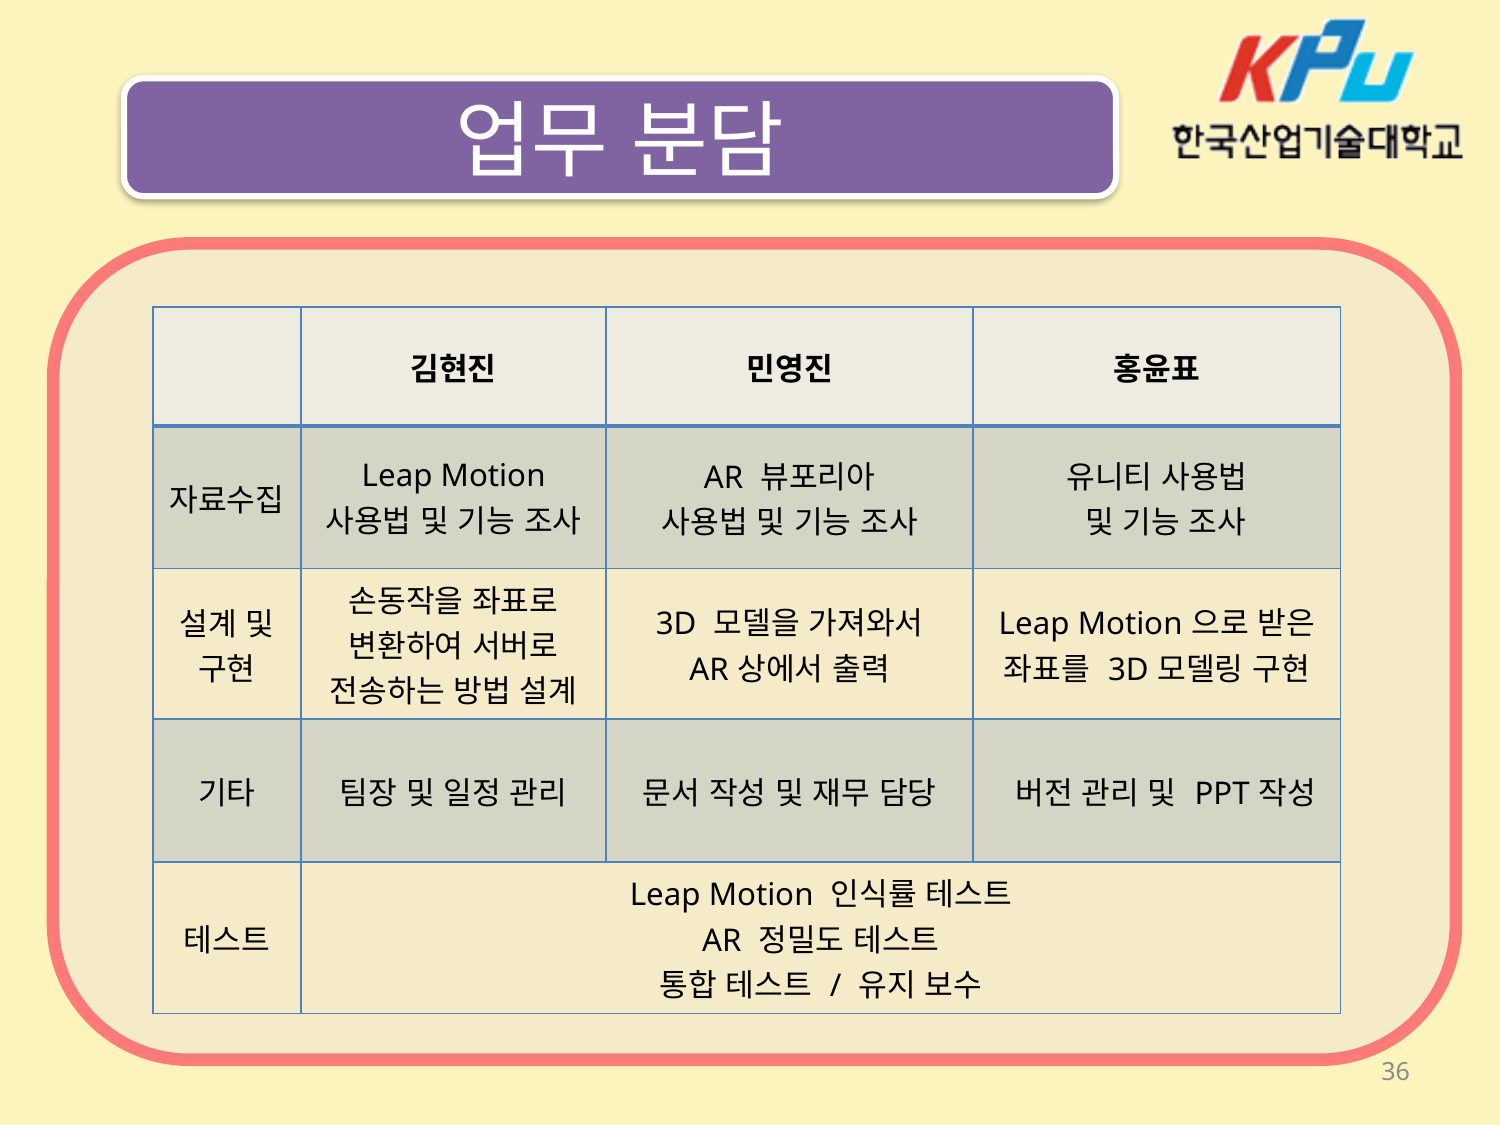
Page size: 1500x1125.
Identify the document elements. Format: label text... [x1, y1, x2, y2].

table_cell 팀장 및 일정 관리 [302, 720, 605, 861]
table_cell 유니티 사용법 및 기능 조사 [974, 428, 1340, 568]
text_box [50, 241, 1459, 1062]
table_cell Leap Motion 인식률 테스트 AR 정밀도 테스트 통합 테스트 / 유지 보수 [302, 863, 1340, 1013]
table_cell Leap Motion 사용법 및 기능 조사 [302, 428, 605, 568]
text_box 업무 분담 [120, 74, 1120, 200]
table_cell 3D 모델을 가져와서 AR상에서 출력 [607, 569, 972, 718]
table_cell 자료수집 [154, 428, 300, 568]
table_cell Leap Motion으로 받은 좌표를 3D모델링 구현 [974, 569, 1340, 718]
table_cell 설계 및 구현 [154, 569, 300, 718]
table_header 김현진 [302, 308, 605, 424]
table_cell 테스트 [154, 863, 300, 1013]
table_cell AR 뷰포리아 사용법 및 기능 조사 [607, 428, 972, 568]
picture [1115, 2, 1500, 162]
table_header 민영진 [607, 308, 972, 424]
slide_number 36 [1074, 1042, 1425, 1103]
table_cell 기타 [154, 720, 300, 861]
table_cell 손동작을 좌표로 변환하여 서버로 전송하는 방법 설계 [302, 569, 605, 718]
table_cell 버전 관리 및 PPT작성 [974, 720, 1340, 861]
table_cell 문서 작성 및 재무 담당 [607, 720, 972, 861]
table_header 홍윤표 [974, 308, 1340, 424]
table_header [154, 308, 300, 424]
